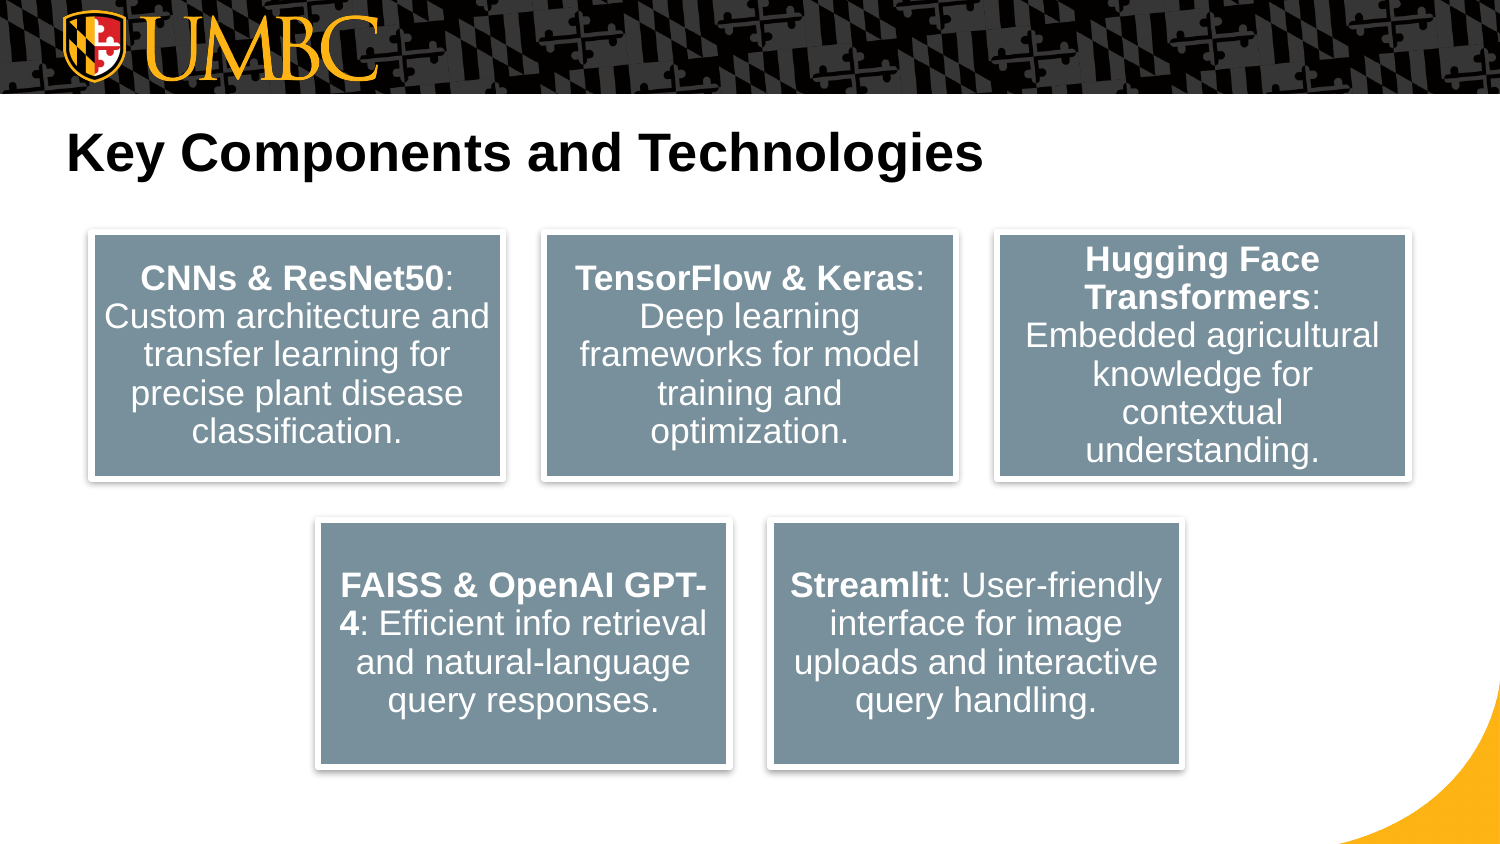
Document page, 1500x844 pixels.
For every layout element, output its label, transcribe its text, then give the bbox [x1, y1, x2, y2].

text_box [50, 231, 1450, 768]
title Key Components and Technologies [51, 106, 1449, 201]
picture [0, 0, 1500, 94]
picture [1338, 679, 1500, 844]
